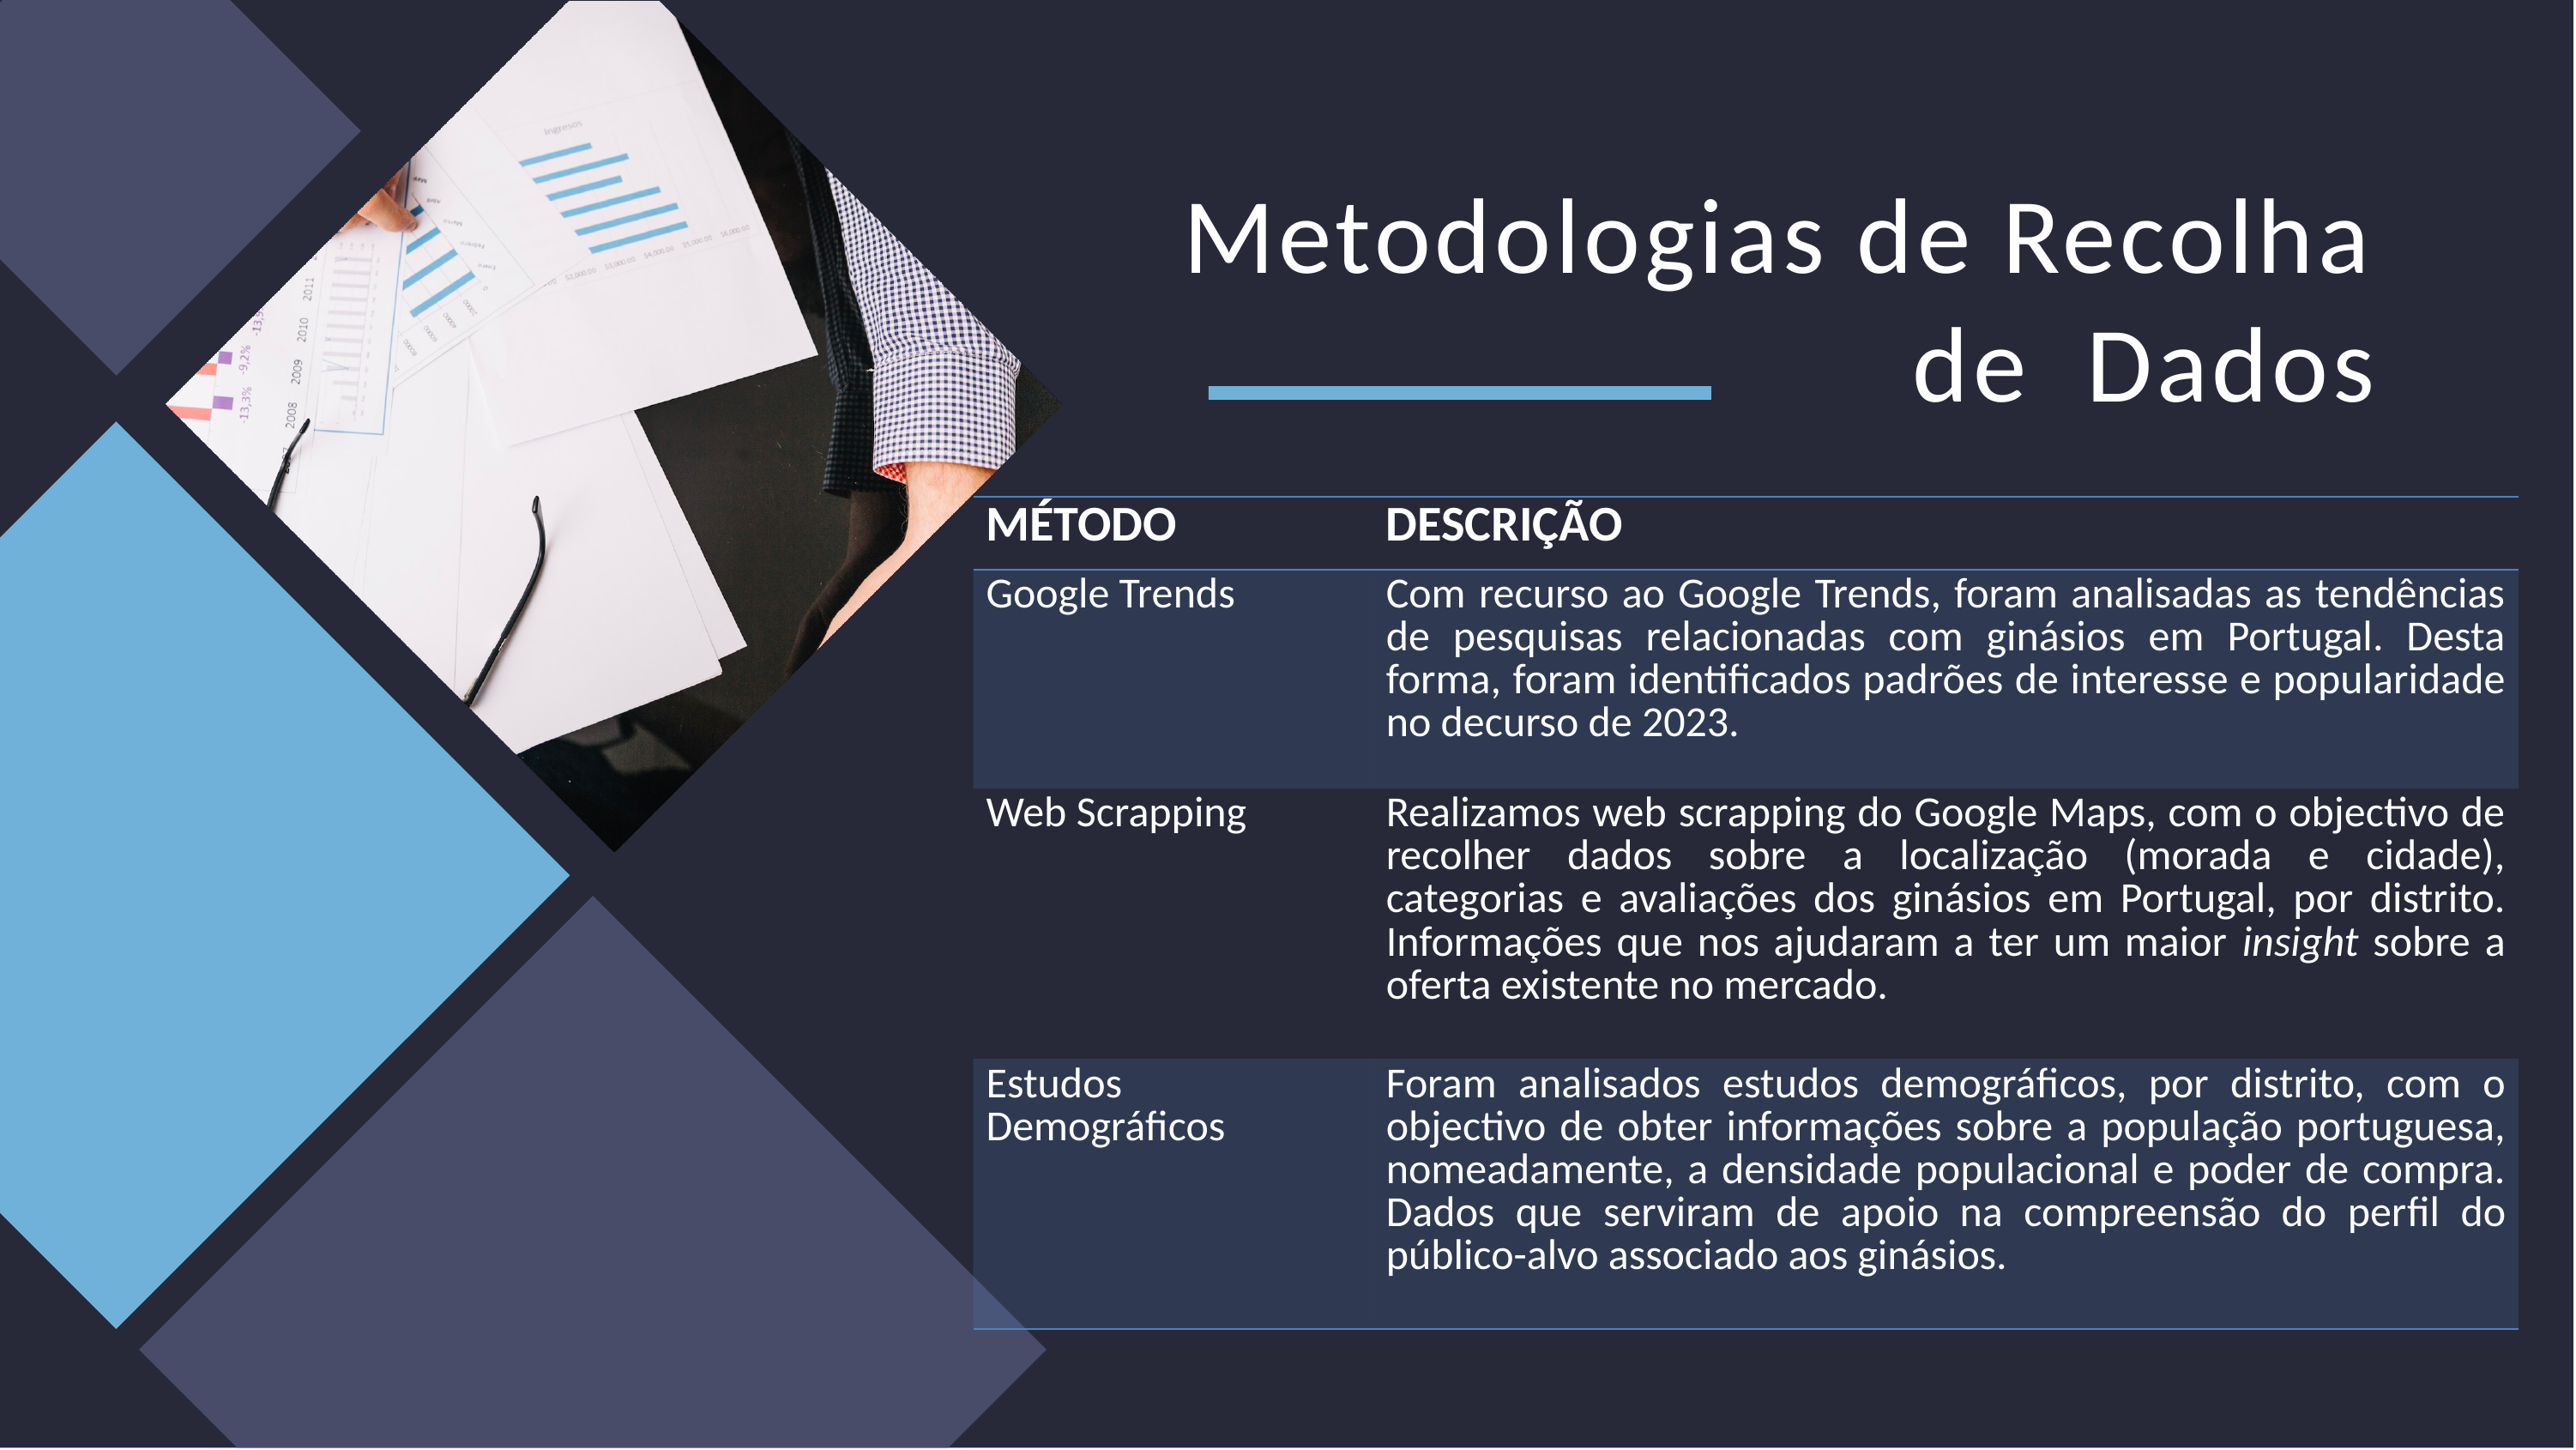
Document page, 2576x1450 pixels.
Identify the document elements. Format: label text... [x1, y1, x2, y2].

table_cell Foram analisados estudos demográficos, por distrito, com o objectivo de obter informações sobre a população portuguesa, nomeadamente, a densidade populacional e poder de compra. Dados que serviram de apoio na compreensão do perfil do público-alvo associado aos ginásios. [1373, 1059, 2519, 1328]
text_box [0, 0, 1063, 1448]
table_cell Com recurso ao Google Trends, foram analisadas as tendências de pesquisas relacionadas com ginásios em Portugal. Desta forma, foram identificados padrões de interesse e popularidade no decurso de 2023. [1373, 571, 2519, 788]
table_header MÉTODO [1066, 498, 1373, 569]
text_box [1208, 386, 1711, 400]
table_cell Realizamos web scrapping do Google Maps, com o objectivo de recolher dados sobre a localização (morada e cidade), categorias e avaliações dos ginásios em Portugal, por distrito. Informações que nos ajudaram a ter um maior insight sobre a oferta existente no mercado. [1373, 788, 2519, 1059]
title Metodologias de Recolha de Dados [1116, 164, 2376, 424]
table_header DESCRIÇÃO [1373, 498, 2519, 569]
table_cell Estudos Demográficos [1066, 1059, 1373, 1328]
table_cell Google Trends [1066, 571, 1373, 788]
table_cell Web Scrapping [1066, 788, 1373, 1059]
